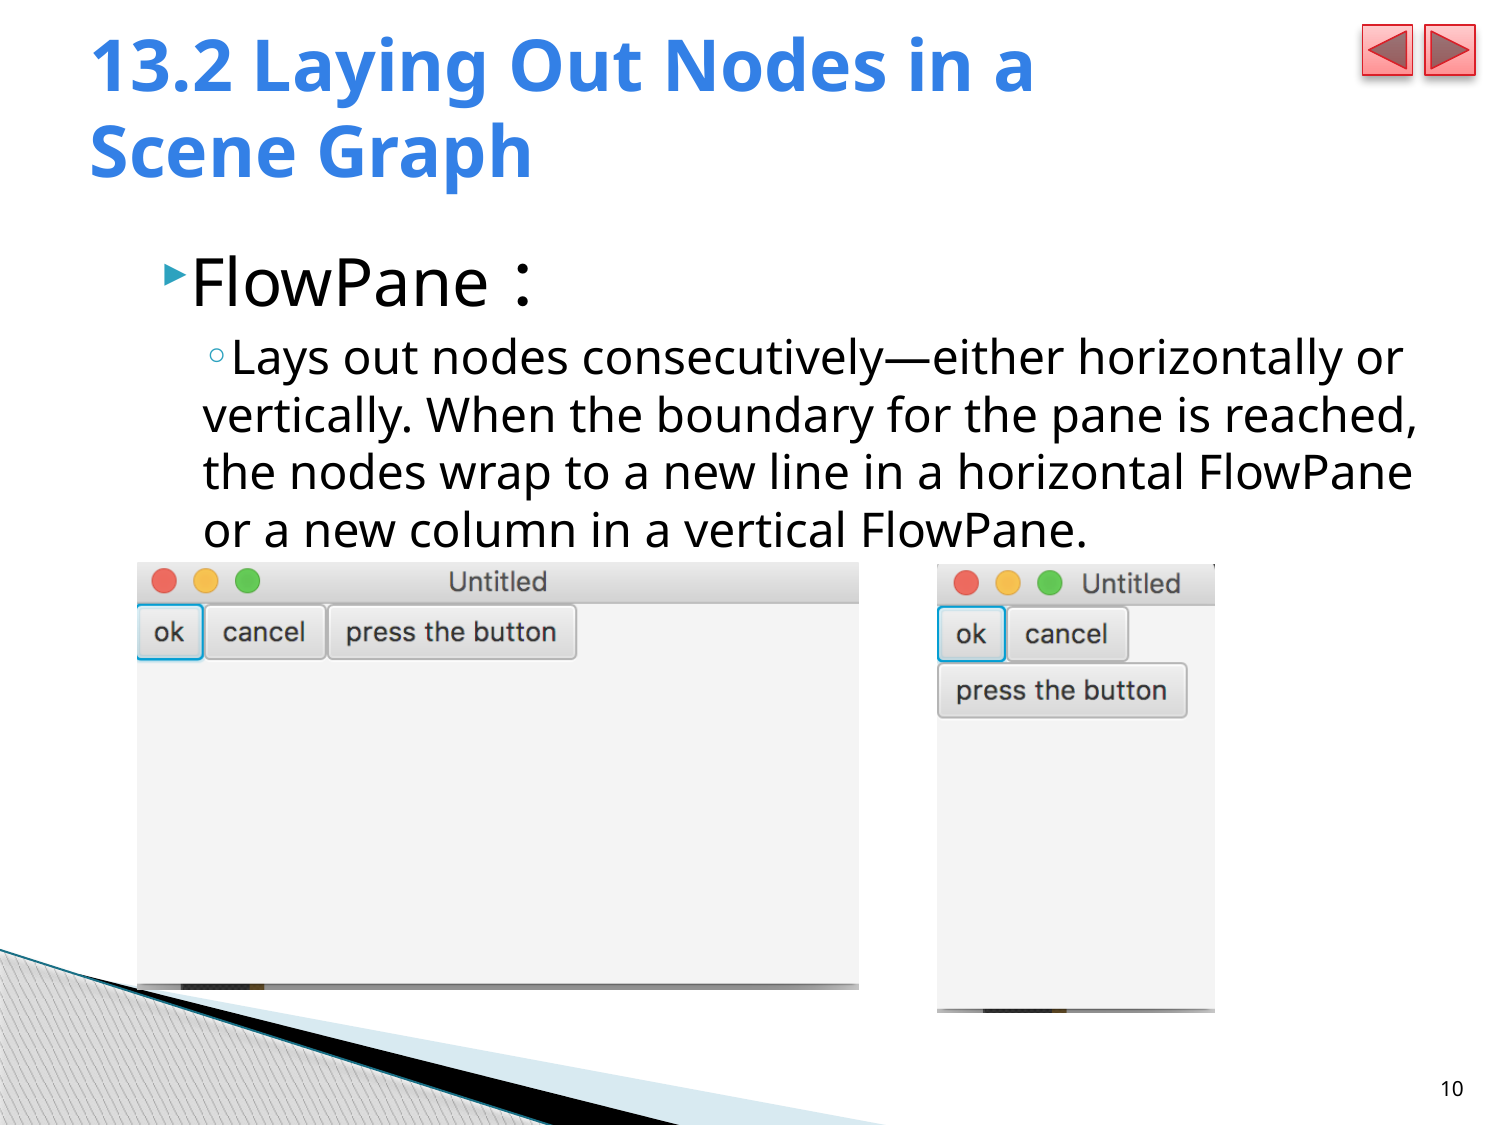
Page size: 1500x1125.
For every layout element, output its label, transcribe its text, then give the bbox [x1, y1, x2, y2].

title 13.2 Laying Out Nodes in a Scene Graph [75, 12, 1425, 200]
list FlowPane： Lays out nodes consecutively—either horizontally or vertically. When the boundary for the pane is reached, the nodes wrap to a new line in a horizontal FlowPane or a new column in a vertical FlowPane. [112, 232, 1479, 975]
picture [940, 608, 1003, 659]
picture [137, 606, 201, 657]
picture [137, 562, 859, 990]
slide_number 10 [1418, 1051, 1479, 1112]
picture [937, 564, 1215, 1013]
